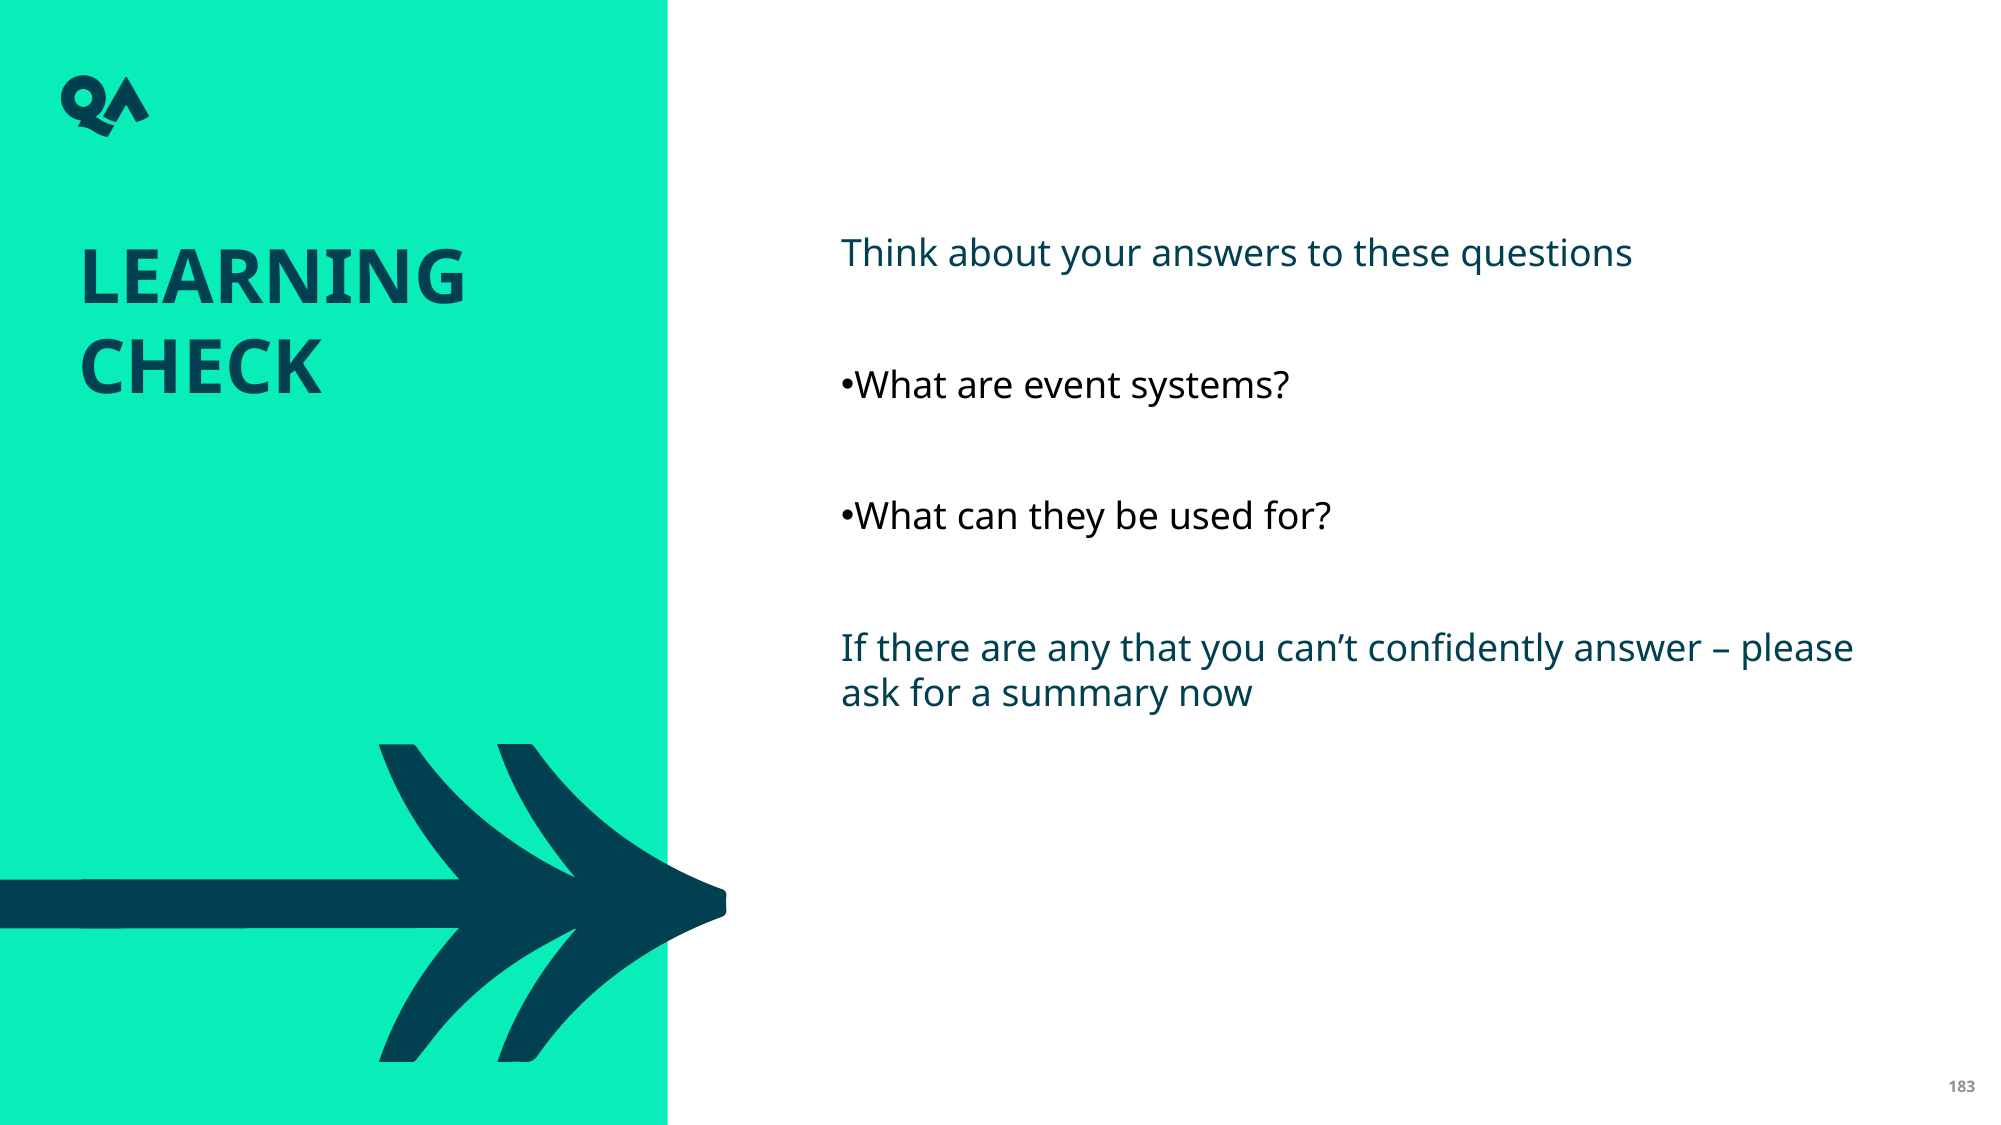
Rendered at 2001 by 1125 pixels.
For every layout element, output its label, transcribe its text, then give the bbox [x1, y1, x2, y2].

picture [44, 61, 166, 148]
list Learning check [63, 221, 628, 673]
slide_number 183 [1846, 1068, 1976, 1098]
list Think about your answers to these questions What are event systems? What can they be used for? If there are any that you can’t confidently answer – please ask for a summary now [826, 221, 1937, 1061]
